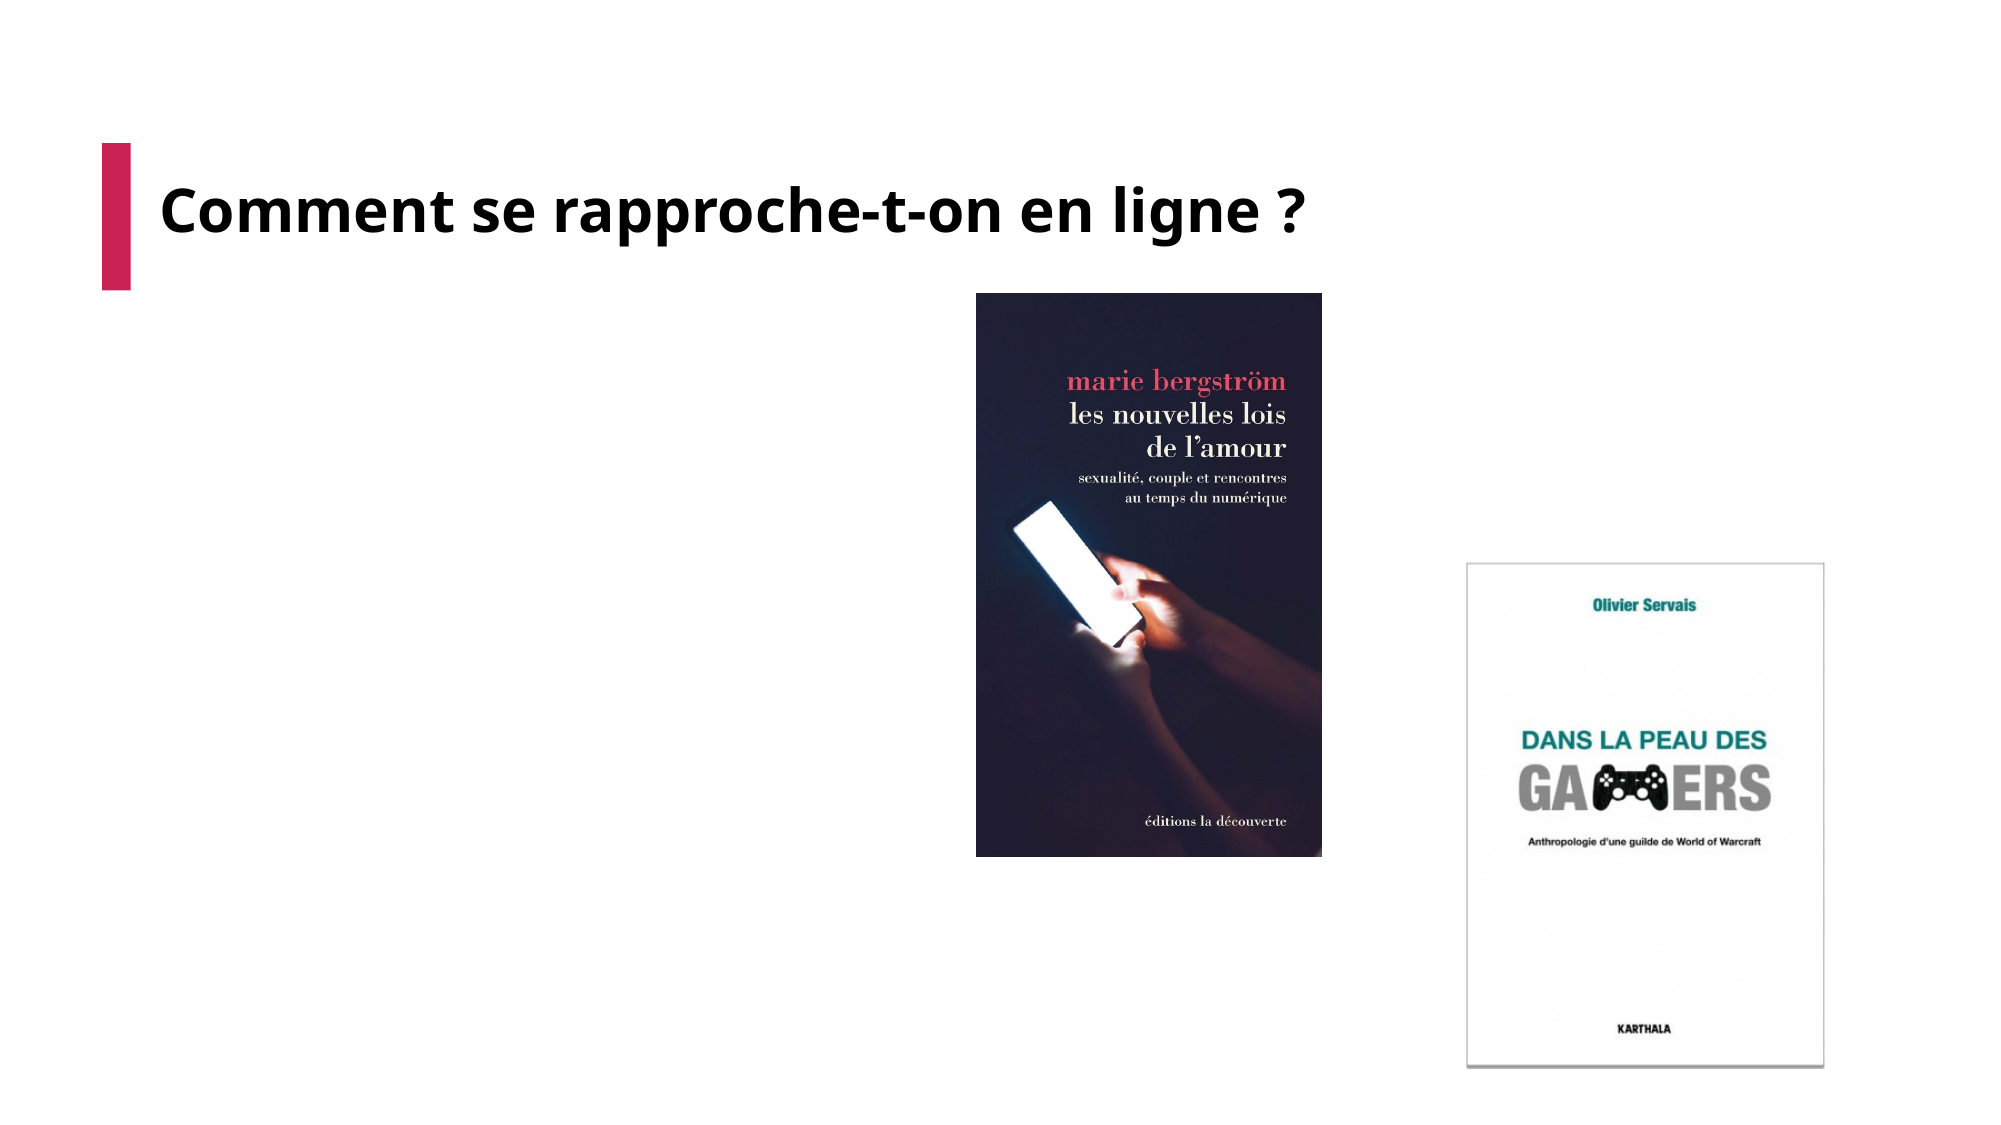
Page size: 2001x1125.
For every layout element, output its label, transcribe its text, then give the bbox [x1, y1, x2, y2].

picture [1391, 560, 1901, 1069]
picture [976, 293, 1322, 857]
title Comment se rapproche-t-on en ligne ? [159, 143, 1900, 283]
